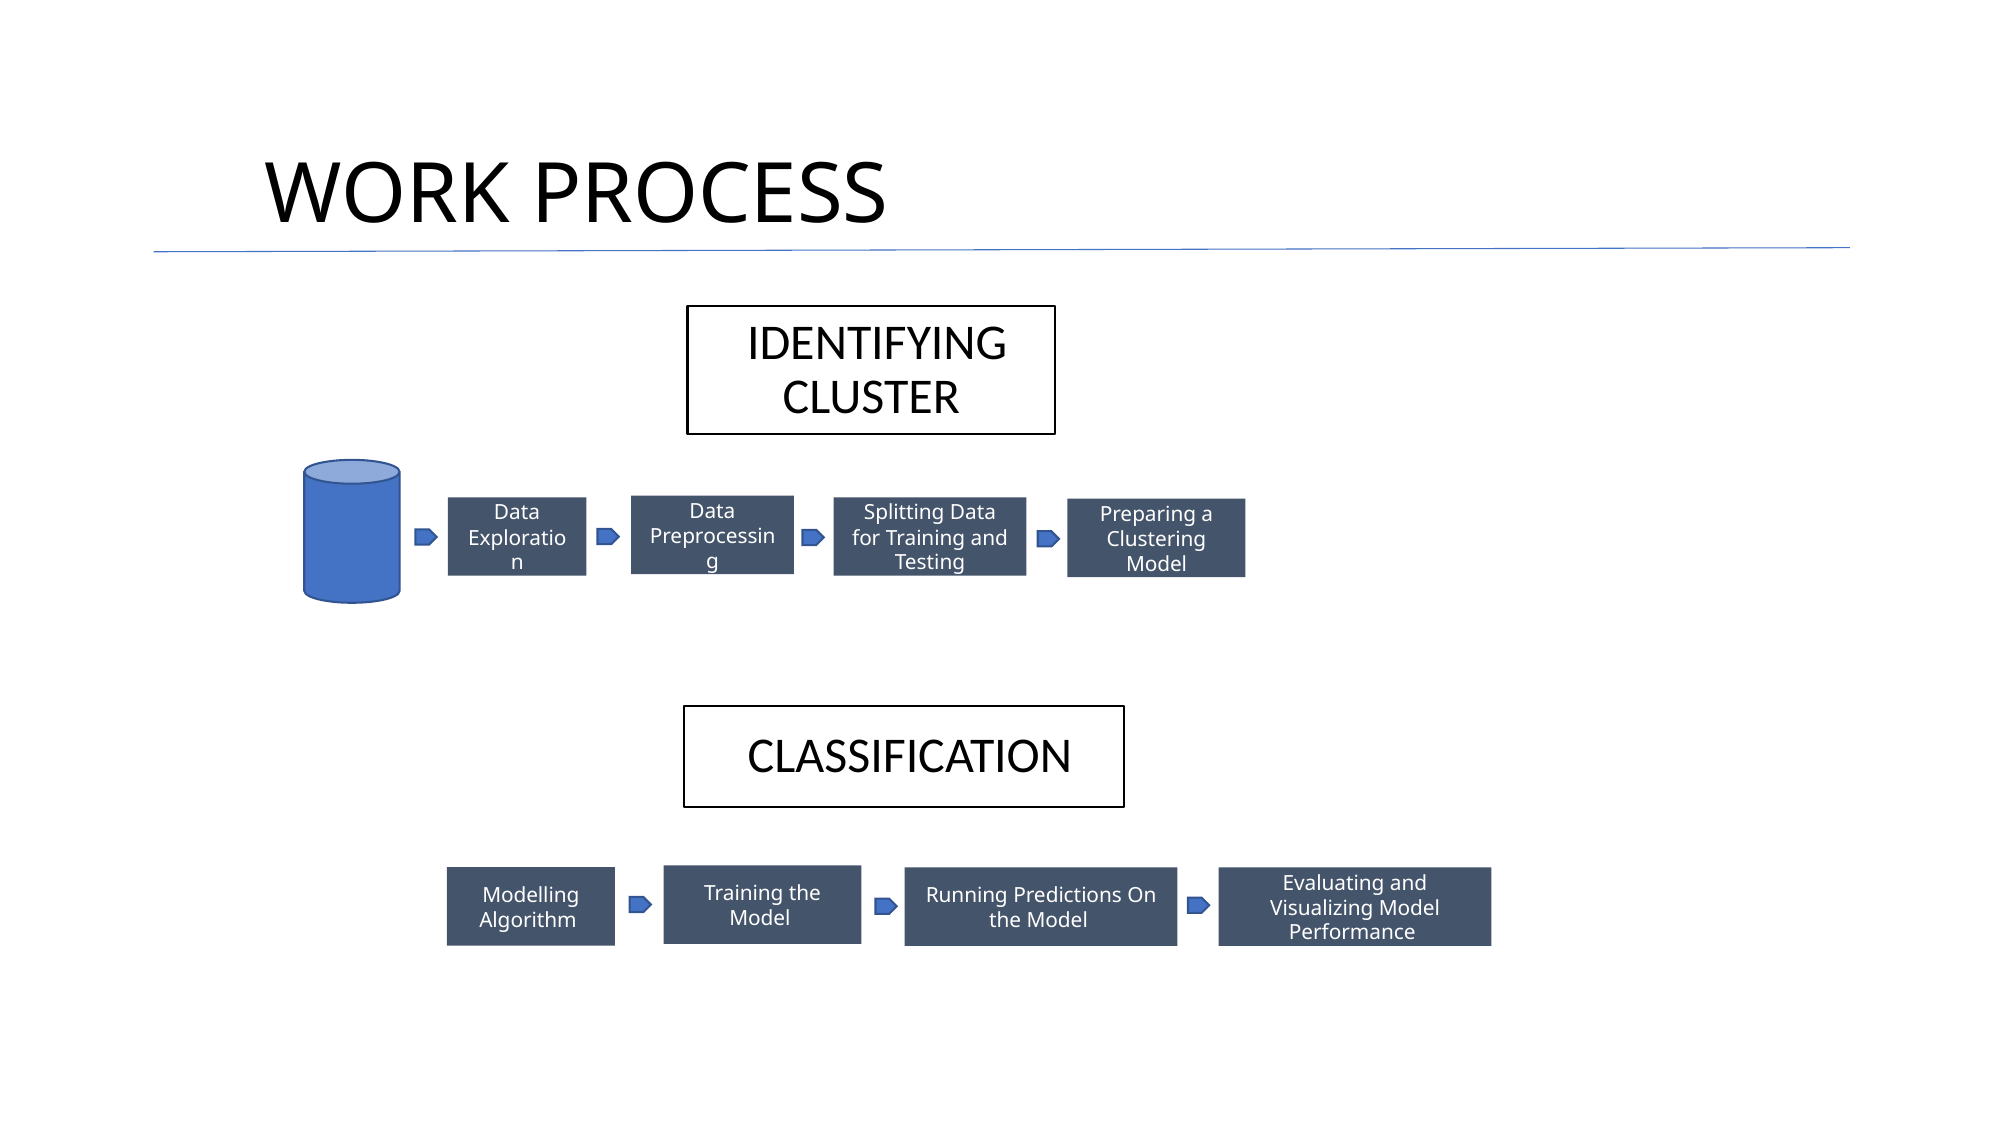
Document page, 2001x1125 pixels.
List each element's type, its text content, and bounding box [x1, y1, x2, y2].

text_box Modelling Algorithm [446, 867, 615, 946]
text_box Splitting Data for Training and Testing [833, 497, 1027, 576]
text_box Running Predictions On the Model [904, 867, 1178, 946]
text_box [801, 528, 826, 547]
text_box CLASSIFICATION [684, 705, 1125, 808]
text_box [628, 895, 653, 914]
text_box Data Preprocessing [631, 495, 794, 575]
text_box Training the Model [663, 865, 862, 944]
text_box [596, 527, 621, 546]
title WORK PROCESS [249, 94, 1750, 247]
text_box [874, 897, 899, 915]
text_box IDENTIFYING CLUSTER [687, 305, 1056, 435]
text_box [303, 458, 401, 604]
text_box [414, 528, 439, 546]
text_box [153, 247, 1850, 252]
text_box Data Exploration [447, 497, 587, 576]
text_box [1186, 896, 1211, 914]
text_box Evaluating and Visualizing Model Performance [1218, 867, 1492, 946]
text_box Preparing a Clustering Model [1067, 498, 1246, 578]
text_box [1036, 530, 1061, 548]
